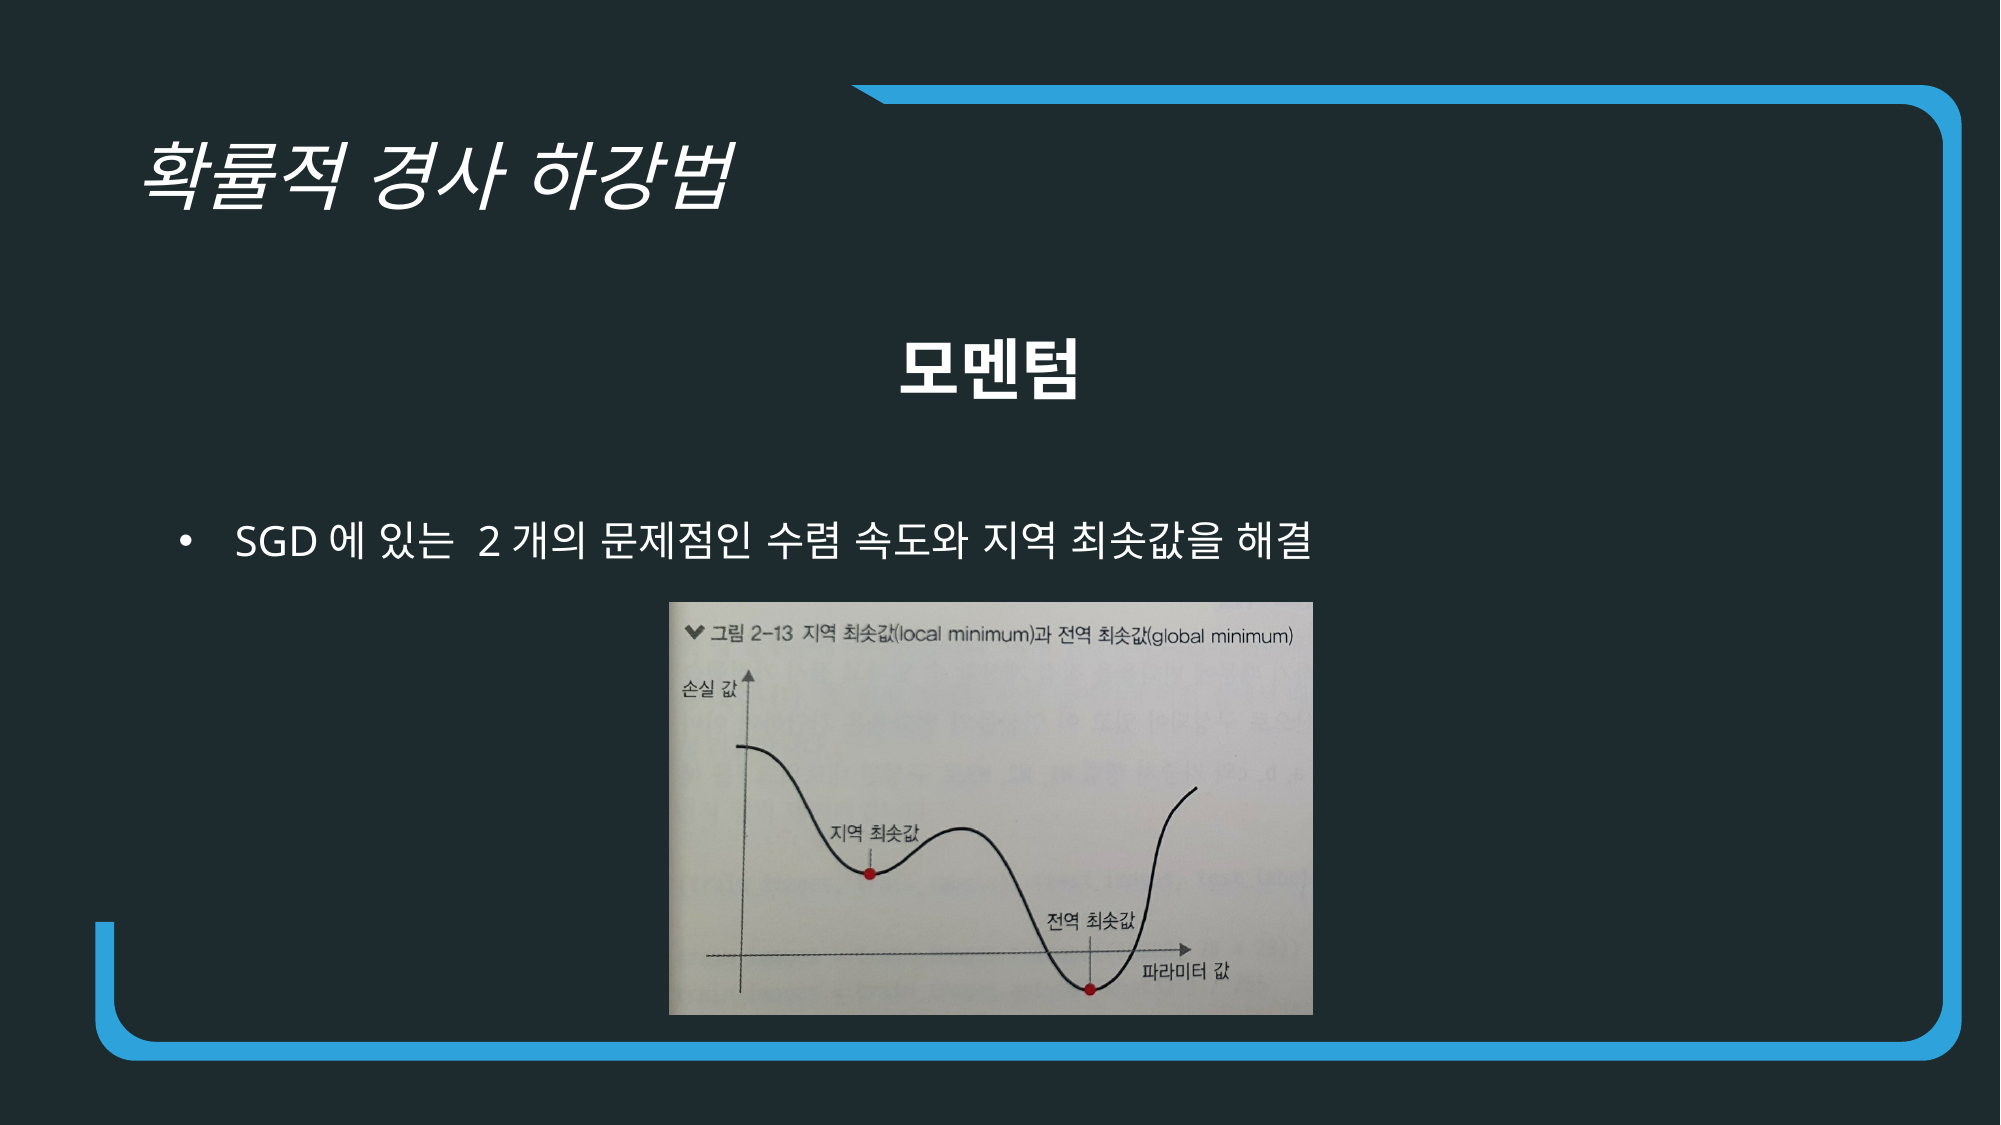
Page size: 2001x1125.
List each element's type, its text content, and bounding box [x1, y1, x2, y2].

text_box SGD에 있는 2개의 문제점인 수렴 속도와 지역 최솟값을 해결 [163, 507, 1819, 623]
text_box 모멘텀 [738, 320, 1245, 415]
text_box 확률적 경사 하강법 [83, 77, 781, 228]
text_box [94, 84, 1963, 1062]
picture [669, 602, 1313, 1015]
